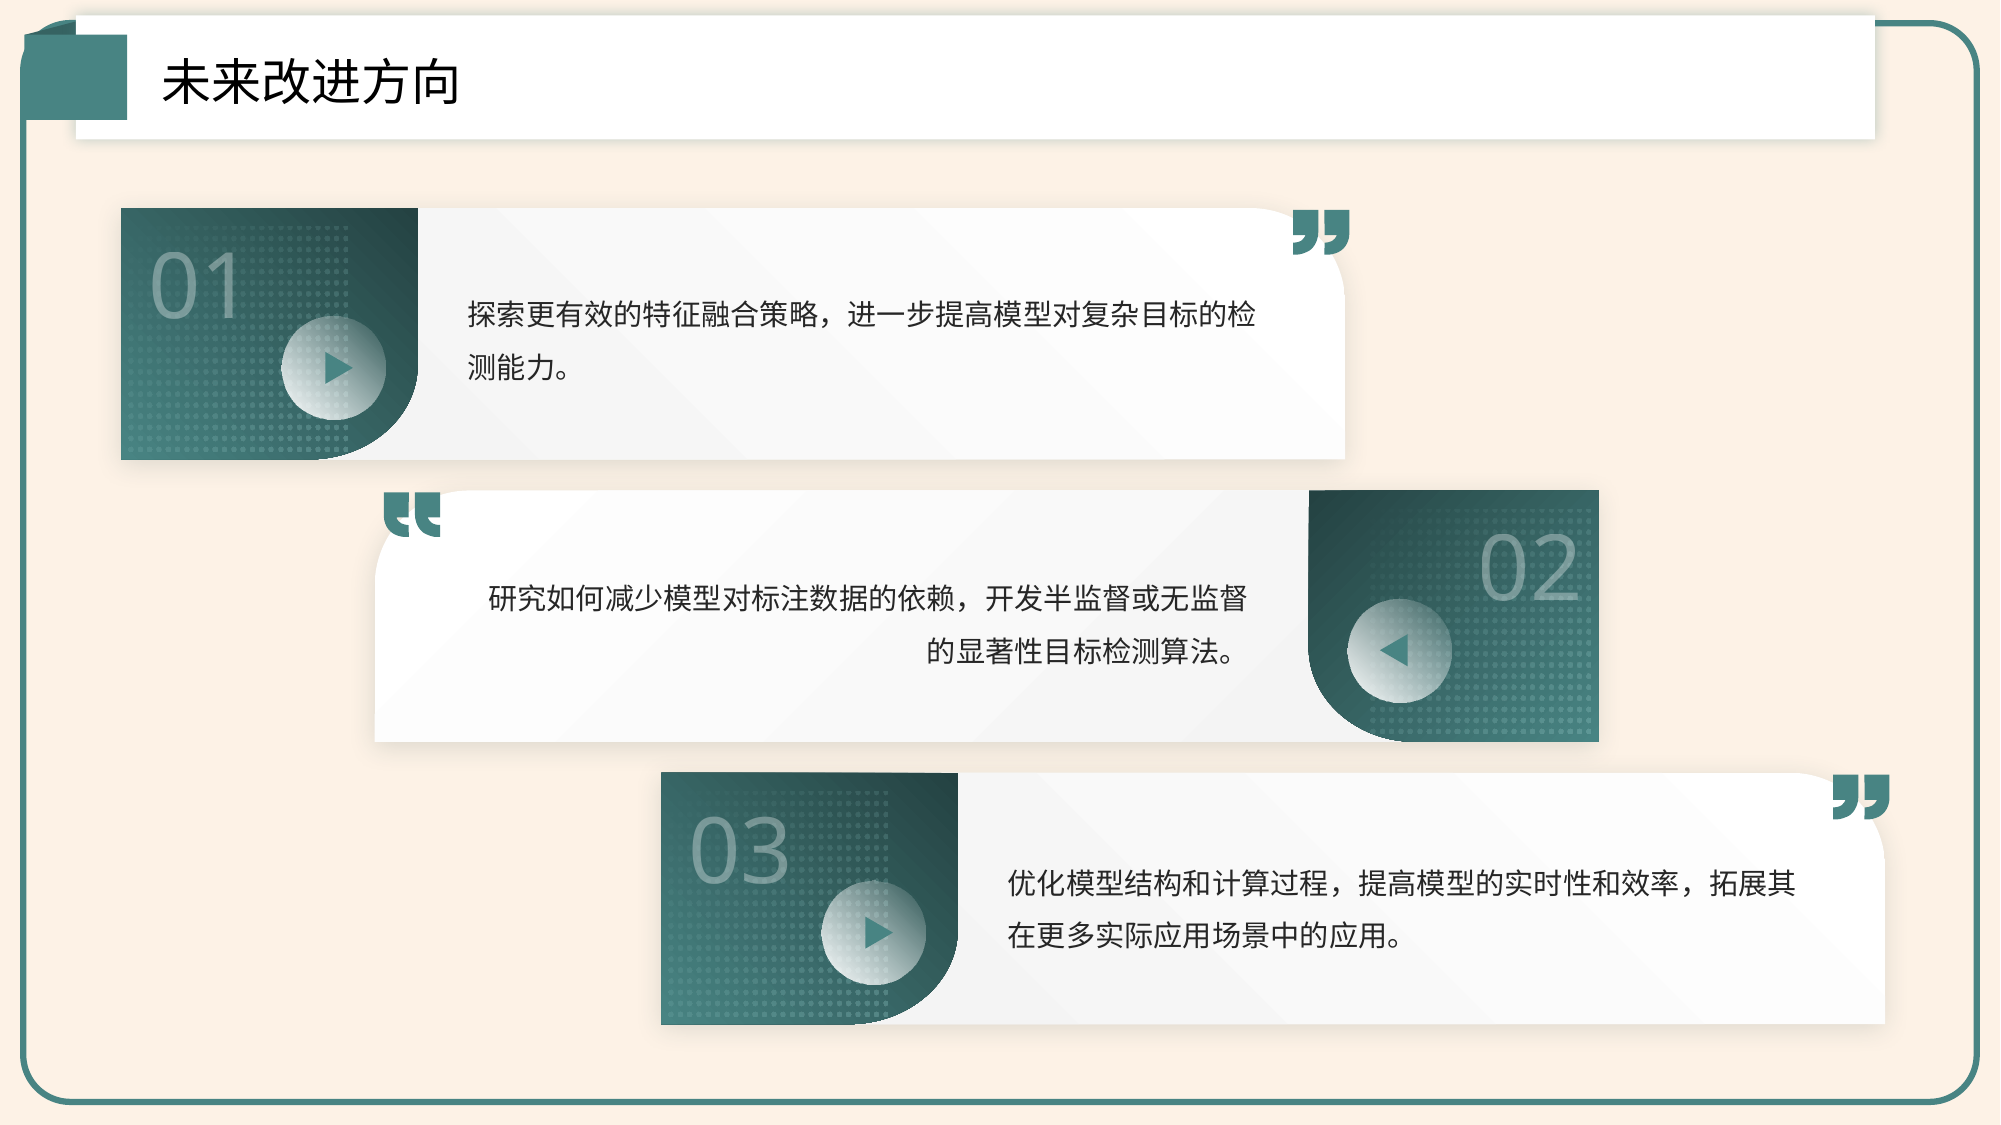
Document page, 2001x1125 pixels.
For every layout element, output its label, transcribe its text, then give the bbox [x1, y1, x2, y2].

text_box [1557, 661, 1563, 668]
text_box [1566, 661, 1572, 668]
text_box [174, 390, 180, 397]
text_box [742, 1010, 748, 1017]
text_box [873, 988, 879, 995]
text_box [121, 208, 418, 460]
text_box [249, 390, 255, 397]
text_box [686, 999, 692, 1006]
text_box [277, 412, 283, 419]
text_box [761, 1010, 767, 1017]
text_box [1501, 650, 1507, 657]
text_box [1473, 672, 1479, 679]
text_box [882, 1010, 888, 1017]
text_box [1370, 595, 1376, 602]
text_box [193, 423, 199, 430]
text_box [286, 434, 292, 441]
text_box [230, 434, 236, 441]
text_box [374, 490, 1401, 742]
text_box 01 [108, 185, 294, 368]
text_box [733, 988, 739, 995]
text_box [798, 988, 804, 995]
text_box [677, 1010, 683, 1017]
text_box [174, 412, 180, 419]
text_box [1473, 661, 1479, 668]
text_box [705, 977, 711, 984]
text_box [165, 434, 171, 441]
text_box [137, 445, 143, 452]
text_box [855, 772, 1886, 1025]
text_box [174, 401, 180, 408]
text_box [146, 445, 152, 452]
text_box [1585, 661, 1591, 668]
text_box [1426, 595, 1432, 602]
text_box [174, 423, 180, 430]
text_box [873, 866, 879, 873]
text_box [821, 880, 926, 985]
text_box [342, 434, 348, 441]
text_box [249, 445, 255, 452]
text_box [202, 434, 208, 441]
text_box [761, 988, 767, 995]
text_box [193, 368, 199, 375]
text_box [305, 235, 311, 242]
text_box [1398, 584, 1404, 591]
text_box [193, 445, 199, 452]
text_box [286, 412, 292, 419]
text_box [249, 412, 255, 419]
text_box [1510, 672, 1516, 679]
text_box [193, 401, 199, 408]
text_box [1538, 661, 1544, 668]
text_box [319, 208, 1346, 460]
text_box [1417, 573, 1423, 580]
text_box [221, 434, 227, 441]
text_box [146, 390, 152, 397]
text_box [1473, 650, 1479, 657]
text_box [27, 22, 70, 34]
text_box [845, 811, 851, 818]
text_box [249, 401, 255, 408]
text_box [1389, 573, 1395, 580]
text_box [333, 423, 339, 430]
text_box [305, 434, 311, 441]
text_box [165, 368, 171, 375]
text_box [854, 833, 860, 840]
text_box [1347, 598, 1452, 703]
text_box [174, 445, 180, 452]
text_box [174, 368, 180, 375]
text_box [1566, 672, 1572, 679]
text_box 优化模型结构和计算过程，提高模型的实时性和效率，拓展其在更多实际应用场景中的应用。 [992, 808, 1814, 992]
text_box [305, 423, 311, 430]
text_box [137, 412, 143, 419]
text_box [221, 401, 227, 408]
text_box [873, 811, 879, 818]
text_box [174, 434, 180, 441]
text_box [165, 401, 171, 408]
text_box [277, 445, 283, 452]
text_box [221, 412, 227, 419]
text_box [258, 445, 264, 452]
text_box [193, 379, 199, 386]
text_box [854, 999, 860, 1006]
text_box [1445, 672, 1451, 679]
text_box [686, 977, 692, 984]
text_box [882, 822, 888, 829]
text_box [873, 999, 879, 1006]
text_box [383, 492, 409, 537]
text_box [277, 379, 283, 386]
text_box [826, 999, 832, 1006]
text_box [1482, 672, 1488, 679]
text_box [817, 977, 823, 984]
text_box [258, 434, 264, 441]
text_box [258, 423, 264, 430]
text_box [281, 315, 386, 420]
text_box [1379, 634, 1408, 667]
text_box [333, 445, 339, 452]
text_box [165, 379, 171, 386]
text_box [789, 999, 795, 1006]
text_box [286, 401, 292, 408]
text_box [826, 1010, 832, 1017]
text_box [733, 977, 739, 984]
text_box [0, 0, 2000, 1125]
text_box [882, 844, 888, 851]
text_box [1426, 584, 1432, 591]
text_box [1510, 661, 1516, 668]
text_box [1501, 661, 1507, 668]
text_box [221, 368, 227, 375]
text_box [202, 368, 208, 375]
text_box [193, 434, 199, 441]
text_box [1417, 595, 1423, 602]
text_box [1389, 584, 1395, 591]
text_box [333, 235, 339, 242]
text_box [705, 999, 711, 1006]
text_box [230, 379, 236, 386]
text_box [221, 390, 227, 397]
text_box [845, 844, 851, 851]
text_box [221, 423, 227, 430]
text_box [1566, 650, 1572, 657]
text_box [1585, 650, 1591, 657]
text_box [873, 822, 879, 829]
text_box [873, 1010, 879, 1017]
text_box [1538, 672, 1544, 679]
text_box [230, 368, 236, 375]
text_box [202, 423, 208, 430]
text_box [854, 988, 860, 995]
text_box [342, 235, 348, 242]
text_box [258, 379, 264, 386]
text_box [1308, 490, 1599, 742]
text_box [305, 445, 311, 452]
text_box [854, 844, 860, 851]
text_box [277, 434, 283, 441]
text_box [882, 833, 888, 840]
text_box [146, 412, 152, 419]
text_box [193, 390, 199, 397]
text_box [75, 15, 1875, 140]
text_box [24, 34, 128, 120]
text_box [249, 379, 255, 386]
text_box [761, 999, 767, 1006]
text_box [742, 988, 748, 995]
text_box [770, 999, 776, 1006]
text_box [686, 988, 692, 995]
text_box [137, 401, 143, 408]
text_box [789, 1010, 795, 1017]
text_box [677, 977, 683, 984]
text_box [137, 368, 143, 375]
text_box [137, 423, 143, 430]
text_box [258, 412, 264, 419]
text_box [770, 988, 776, 995]
text_box [661, 772, 958, 1025]
text_box [845, 822, 851, 829]
text_box [854, 866, 860, 873]
text_box [882, 988, 888, 995]
text_box [1370, 584, 1376, 591]
text_box [249, 434, 255, 441]
text_box [277, 390, 283, 397]
text_box [826, 977, 832, 984]
text_box [677, 999, 683, 1006]
text_box [1501, 672, 1507, 679]
text_box [1557, 650, 1563, 657]
text_box [705, 1010, 711, 1017]
text_box [314, 235, 320, 242]
text_box [1529, 650, 1535, 657]
text_box [873, 855, 879, 862]
text_box [733, 1010, 739, 1017]
text_box [826, 988, 832, 995]
text_box [165, 390, 171, 397]
text_box [845, 1010, 851, 1017]
text_box [258, 368, 264, 375]
text_box [286, 423, 292, 430]
text_box [882, 866, 888, 873]
text_box [845, 999, 851, 1006]
text_box [705, 988, 711, 995]
text_box [193, 412, 199, 419]
text_box [165, 423, 171, 430]
text_box [865, 916, 893, 949]
text_box [146, 368, 152, 375]
text_box [770, 977, 776, 984]
text_box [221, 445, 227, 452]
text_box [873, 833, 879, 840]
text_box [1529, 672, 1535, 679]
text_box [1293, 209, 1319, 255]
text_box [1529, 661, 1535, 668]
text_box [845, 833, 851, 840]
text_box [1557, 672, 1563, 679]
text_box [1454, 661, 1460, 668]
text_box [1398, 573, 1404, 580]
text_box [714, 977, 720, 984]
text_box [845, 977, 851, 984]
text_box [817, 988, 823, 995]
text_box [854, 800, 860, 807]
text_box [333, 246, 339, 253]
text_box [1538, 650, 1544, 657]
text_box [202, 390, 208, 397]
text_box [230, 445, 236, 452]
text_box [174, 379, 180, 386]
text_box [258, 390, 264, 397]
text_box [314, 434, 320, 441]
text_box [817, 999, 823, 1006]
text_box [1482, 650, 1488, 657]
text_box [817, 1010, 823, 1017]
text_box [165, 445, 171, 452]
text_box [714, 1010, 720, 1017]
text_box [137, 390, 143, 397]
text_box [742, 977, 748, 984]
text_box [230, 401, 236, 408]
text_box [342, 423, 348, 430]
text_box [1426, 573, 1432, 580]
text_box [230, 390, 236, 397]
text_box [798, 1010, 804, 1017]
text_box [202, 412, 208, 419]
text_box [845, 800, 851, 807]
text_box [677, 988, 683, 995]
text_box [1510, 650, 1516, 657]
text_box [1417, 584, 1423, 591]
text_box [742, 999, 748, 1006]
text_box [202, 445, 208, 452]
text_box [314, 423, 320, 430]
text_box 探索更有效的特征融合策略，进一步提高模型对复杂目标的检测能力。 [452, 240, 1274, 423]
text_box [798, 977, 804, 984]
text_box [342, 445, 348, 452]
text_box 02 [1437, 467, 1623, 650]
text_box [249, 368, 255, 375]
text_box [714, 988, 720, 995]
text_box [23, 23, 1977, 1102]
text_box [277, 423, 283, 430]
text_box [146, 434, 152, 441]
text_box [873, 844, 879, 851]
text_box [230, 423, 236, 430]
text_box [249, 423, 255, 430]
text_box [146, 423, 152, 430]
text_box [798, 999, 804, 1006]
text_box [230, 412, 236, 419]
text_box [845, 988, 851, 995]
text_box [1585, 672, 1591, 679]
text_box [221, 379, 227, 386]
text_box [854, 811, 860, 818]
text_box [137, 379, 143, 386]
text_box [137, 434, 143, 441]
text_box [305, 246, 311, 253]
text_box [882, 800, 888, 807]
text_box [286, 445, 292, 452]
text_box [789, 977, 795, 984]
text_box [277, 401, 283, 408]
text_box [854, 1010, 860, 1017]
text_box [873, 800, 879, 807]
text_box [258, 401, 264, 408]
text_box [1833, 774, 1859, 820]
text_box [314, 445, 320, 452]
text_box [854, 822, 860, 829]
text_box [714, 999, 720, 1006]
text_box [146, 379, 152, 386]
text_box [1482, 661, 1488, 668]
text_box [1324, 209, 1350, 255]
text_box [686, 1010, 692, 1017]
text_box [882, 999, 888, 1006]
text_box [146, 401, 152, 408]
text_box [165, 412, 171, 419]
text_box [854, 855, 860, 862]
text_box 未来改进方向 [161, 36, 1438, 119]
text_box [1454, 650, 1460, 657]
text_box [1370, 573, 1376, 580]
text_box [414, 492, 441, 537]
text_box 03 [648, 750, 834, 933]
text_box [882, 811, 888, 818]
text_box [314, 246, 320, 253]
text_box [325, 351, 353, 384]
text_box [1454, 672, 1460, 679]
text_box [845, 866, 851, 873]
text_box [761, 977, 767, 984]
text_box [342, 246, 348, 253]
text_box [882, 855, 888, 862]
text_box [733, 999, 739, 1006]
text_box 研究如何减少模型对标注数据的依赖，开发半监督或无监督的显著性目标检测算法。 [463, 524, 1264, 707]
text_box [202, 379, 208, 386]
text_box [770, 1010, 776, 1017]
text_box [202, 401, 208, 408]
text_box [845, 855, 851, 862]
text_box [1864, 774, 1890, 820]
text_box [333, 434, 339, 441]
text_box [789, 988, 795, 995]
